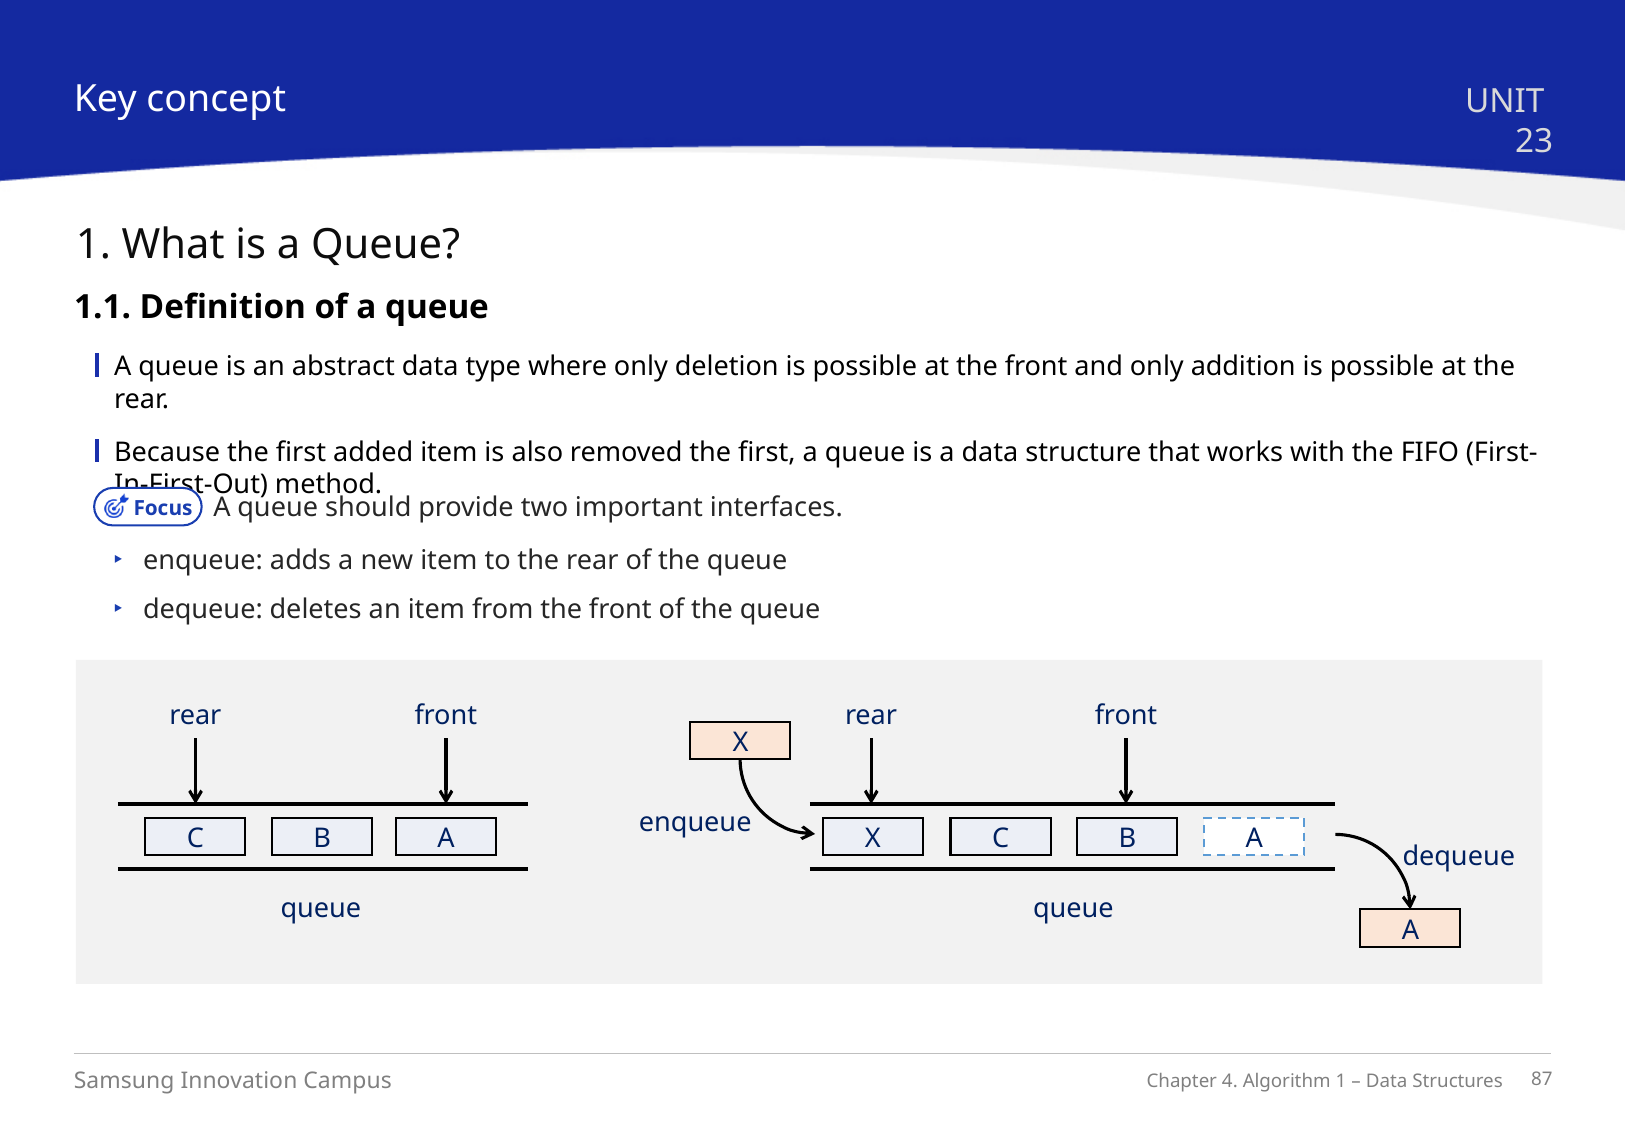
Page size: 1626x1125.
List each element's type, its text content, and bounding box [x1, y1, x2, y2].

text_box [59, 216, 1554, 334]
text_box enqueue: adds a new item to the rear of the queue dequeue: deletes an item from the front of the queue [112, 541, 1528, 625]
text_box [75, 659, 1543, 985]
text_box Key concept [73, 73, 981, 120]
text_box UNIT 23 [1422, 78, 1554, 159]
text_box A queue is an abstract data type where only deletion is possible at the front and only addition is possible at the rear. Because the first added item is also removed the first, a queue is a data structure that works with the FIFO (First-In-First-Out) method. [94, 348, 1554, 500]
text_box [94, 481, 1541, 530]
picture [0, 0, 1625, 1125]
